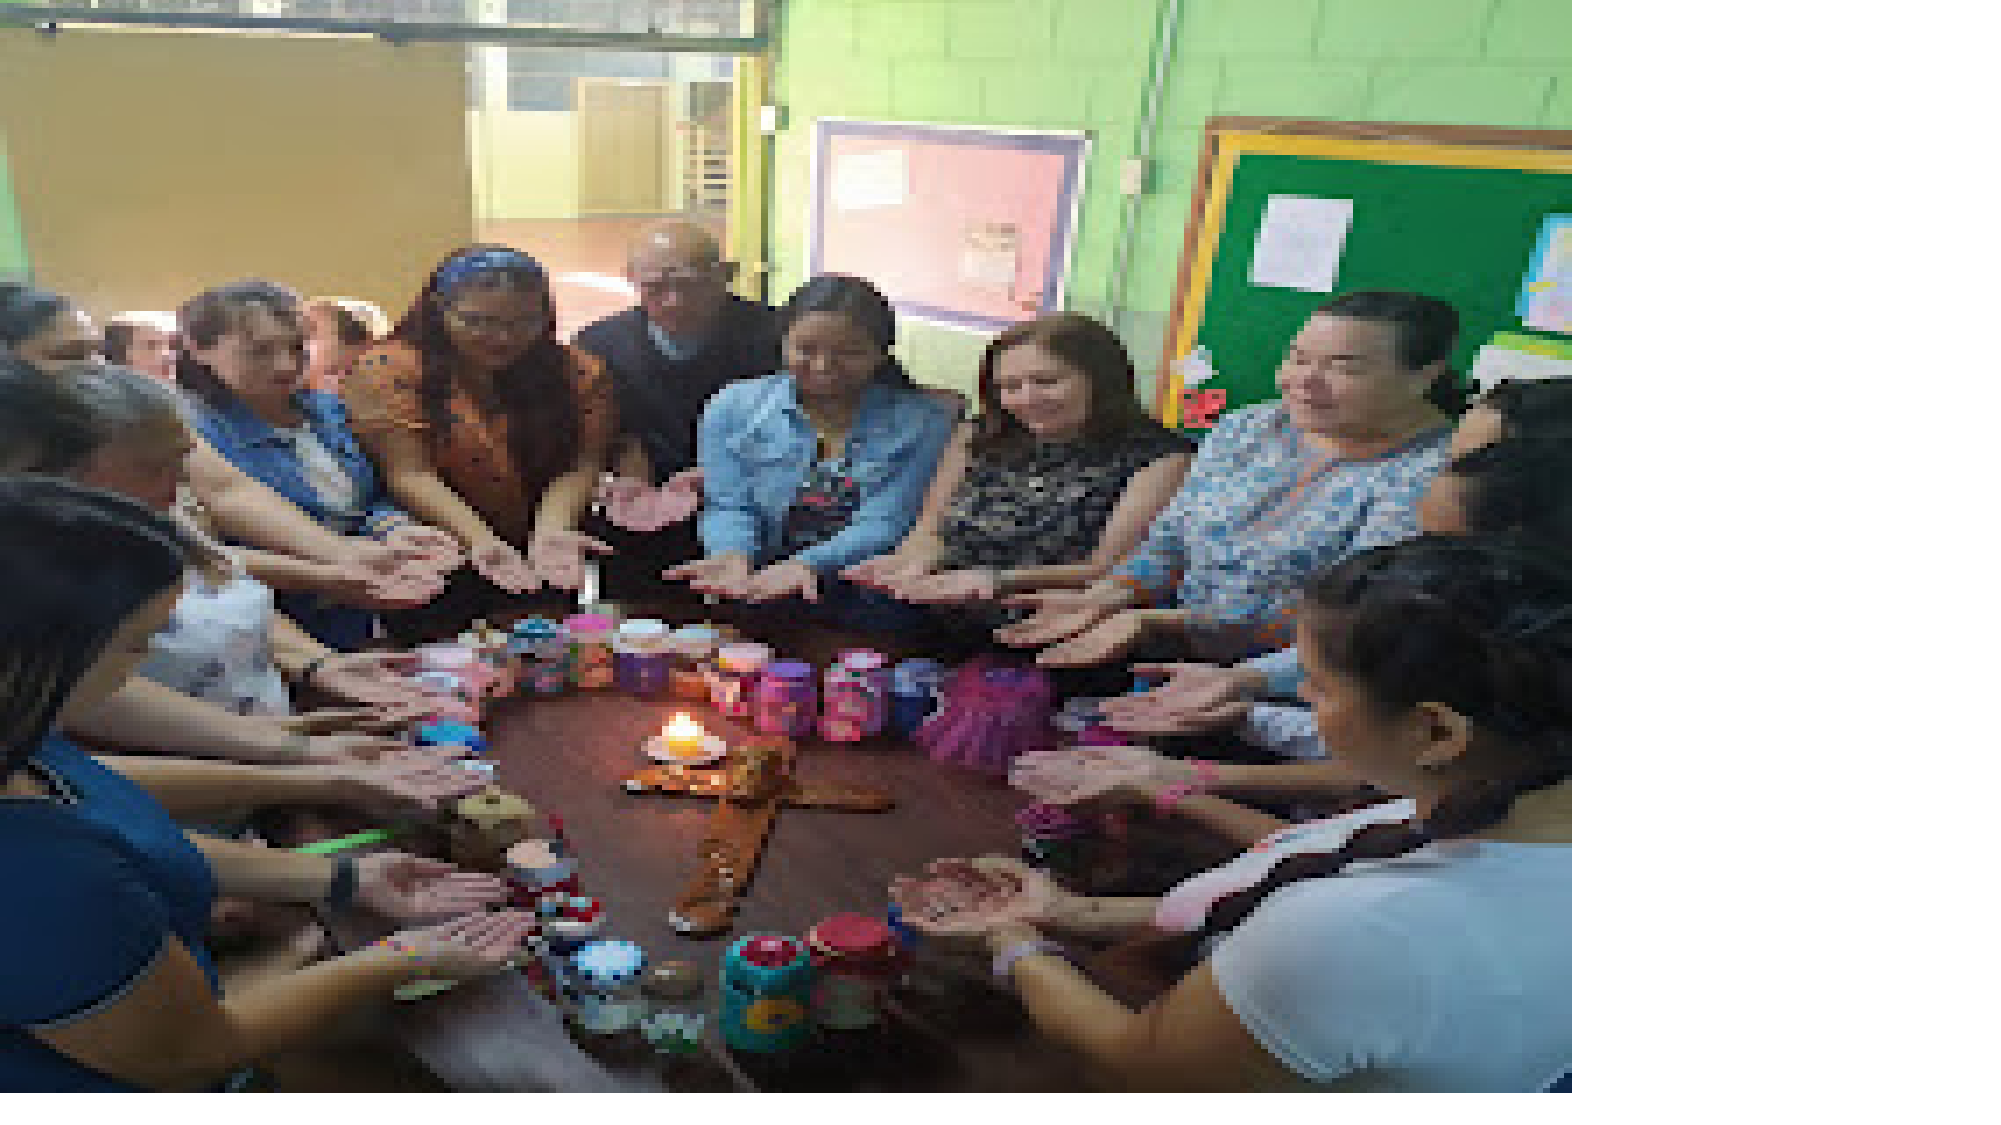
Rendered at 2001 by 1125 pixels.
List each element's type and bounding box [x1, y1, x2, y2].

picture [0, 0, 1572, 1094]
